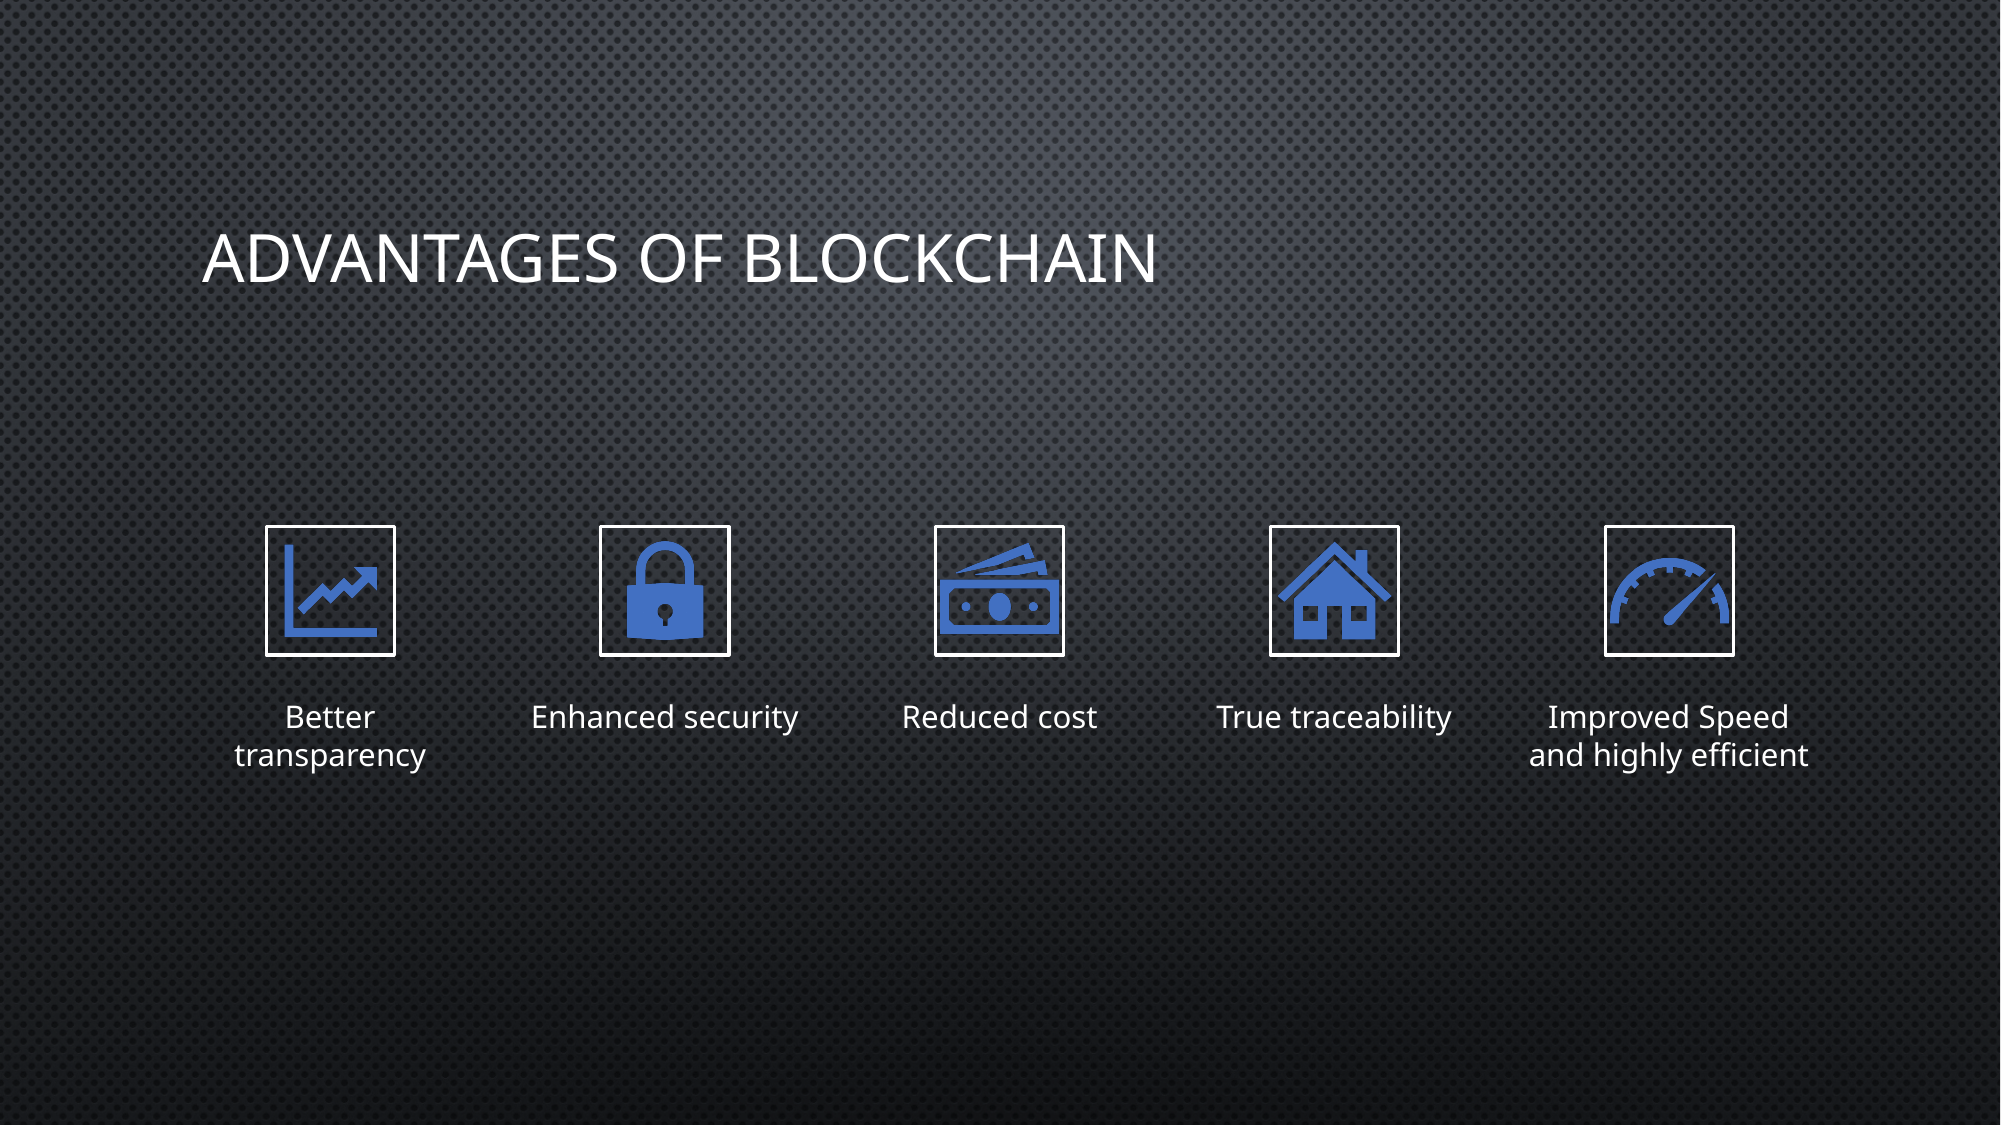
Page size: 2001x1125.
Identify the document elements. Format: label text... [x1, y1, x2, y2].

title Advantages of blockchain [187, 99, 1813, 412]
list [186, 412, 1813, 926]
